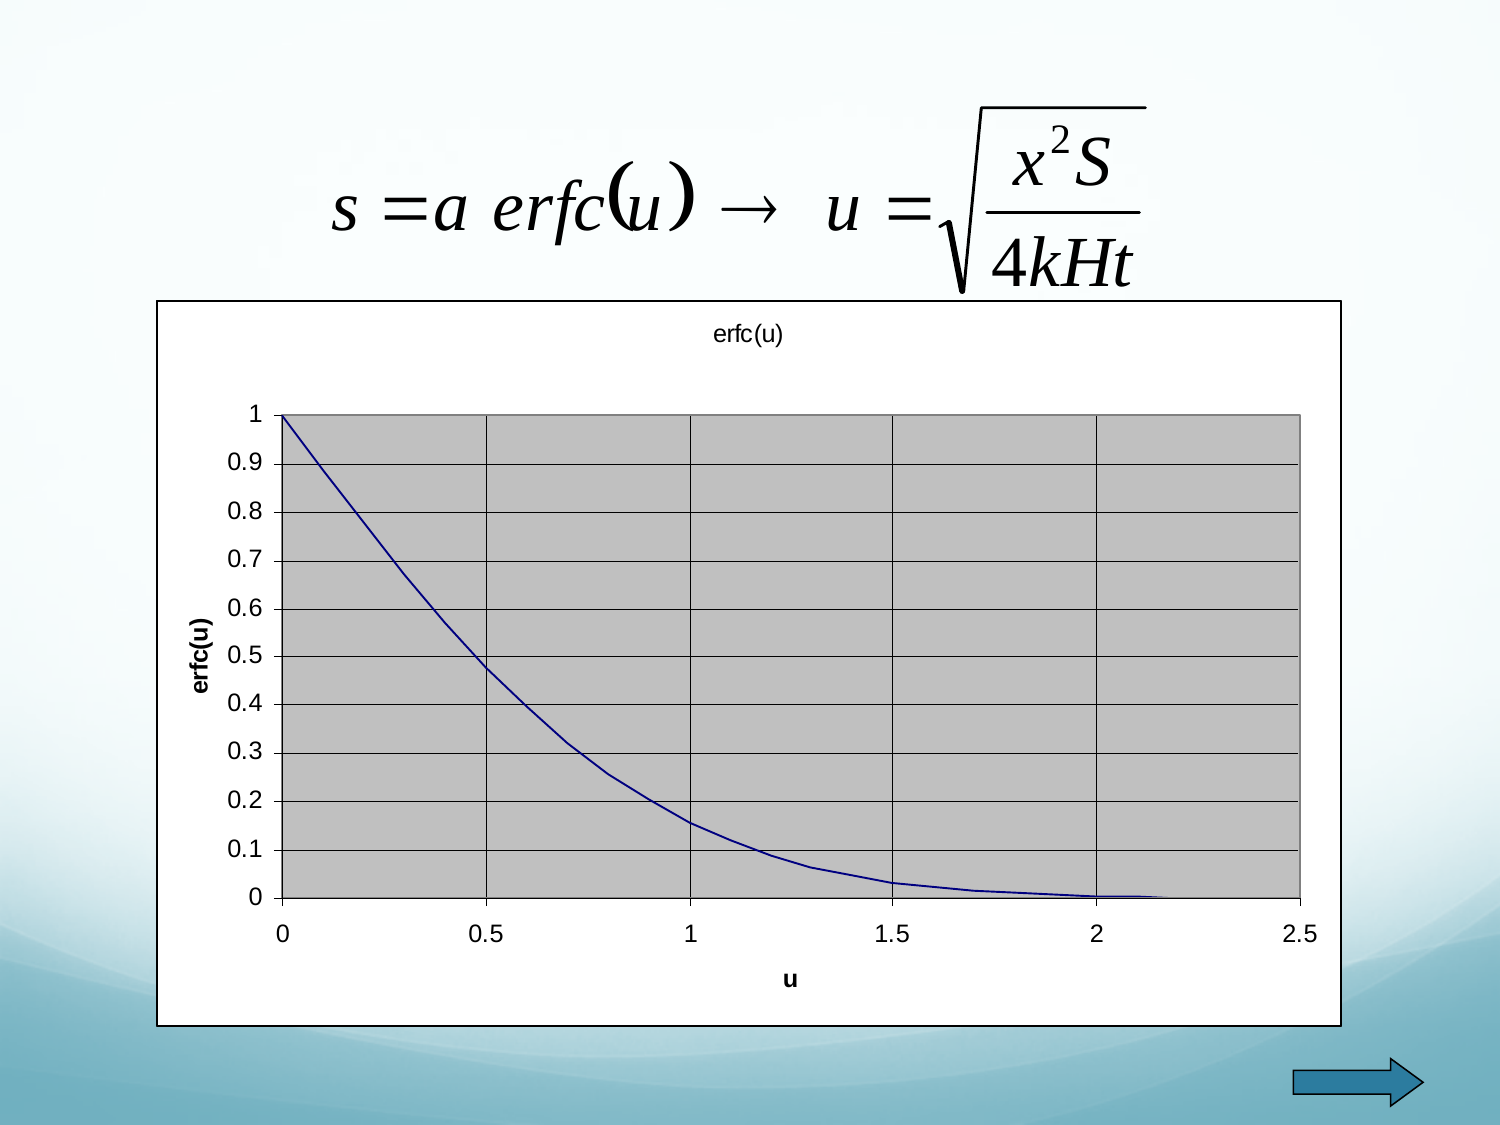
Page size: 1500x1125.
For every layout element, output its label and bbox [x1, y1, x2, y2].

text_box [1293, 1058, 1424, 1107]
text_box [318, 92, 1159, 287]
picture [147, 290, 1353, 1037]
